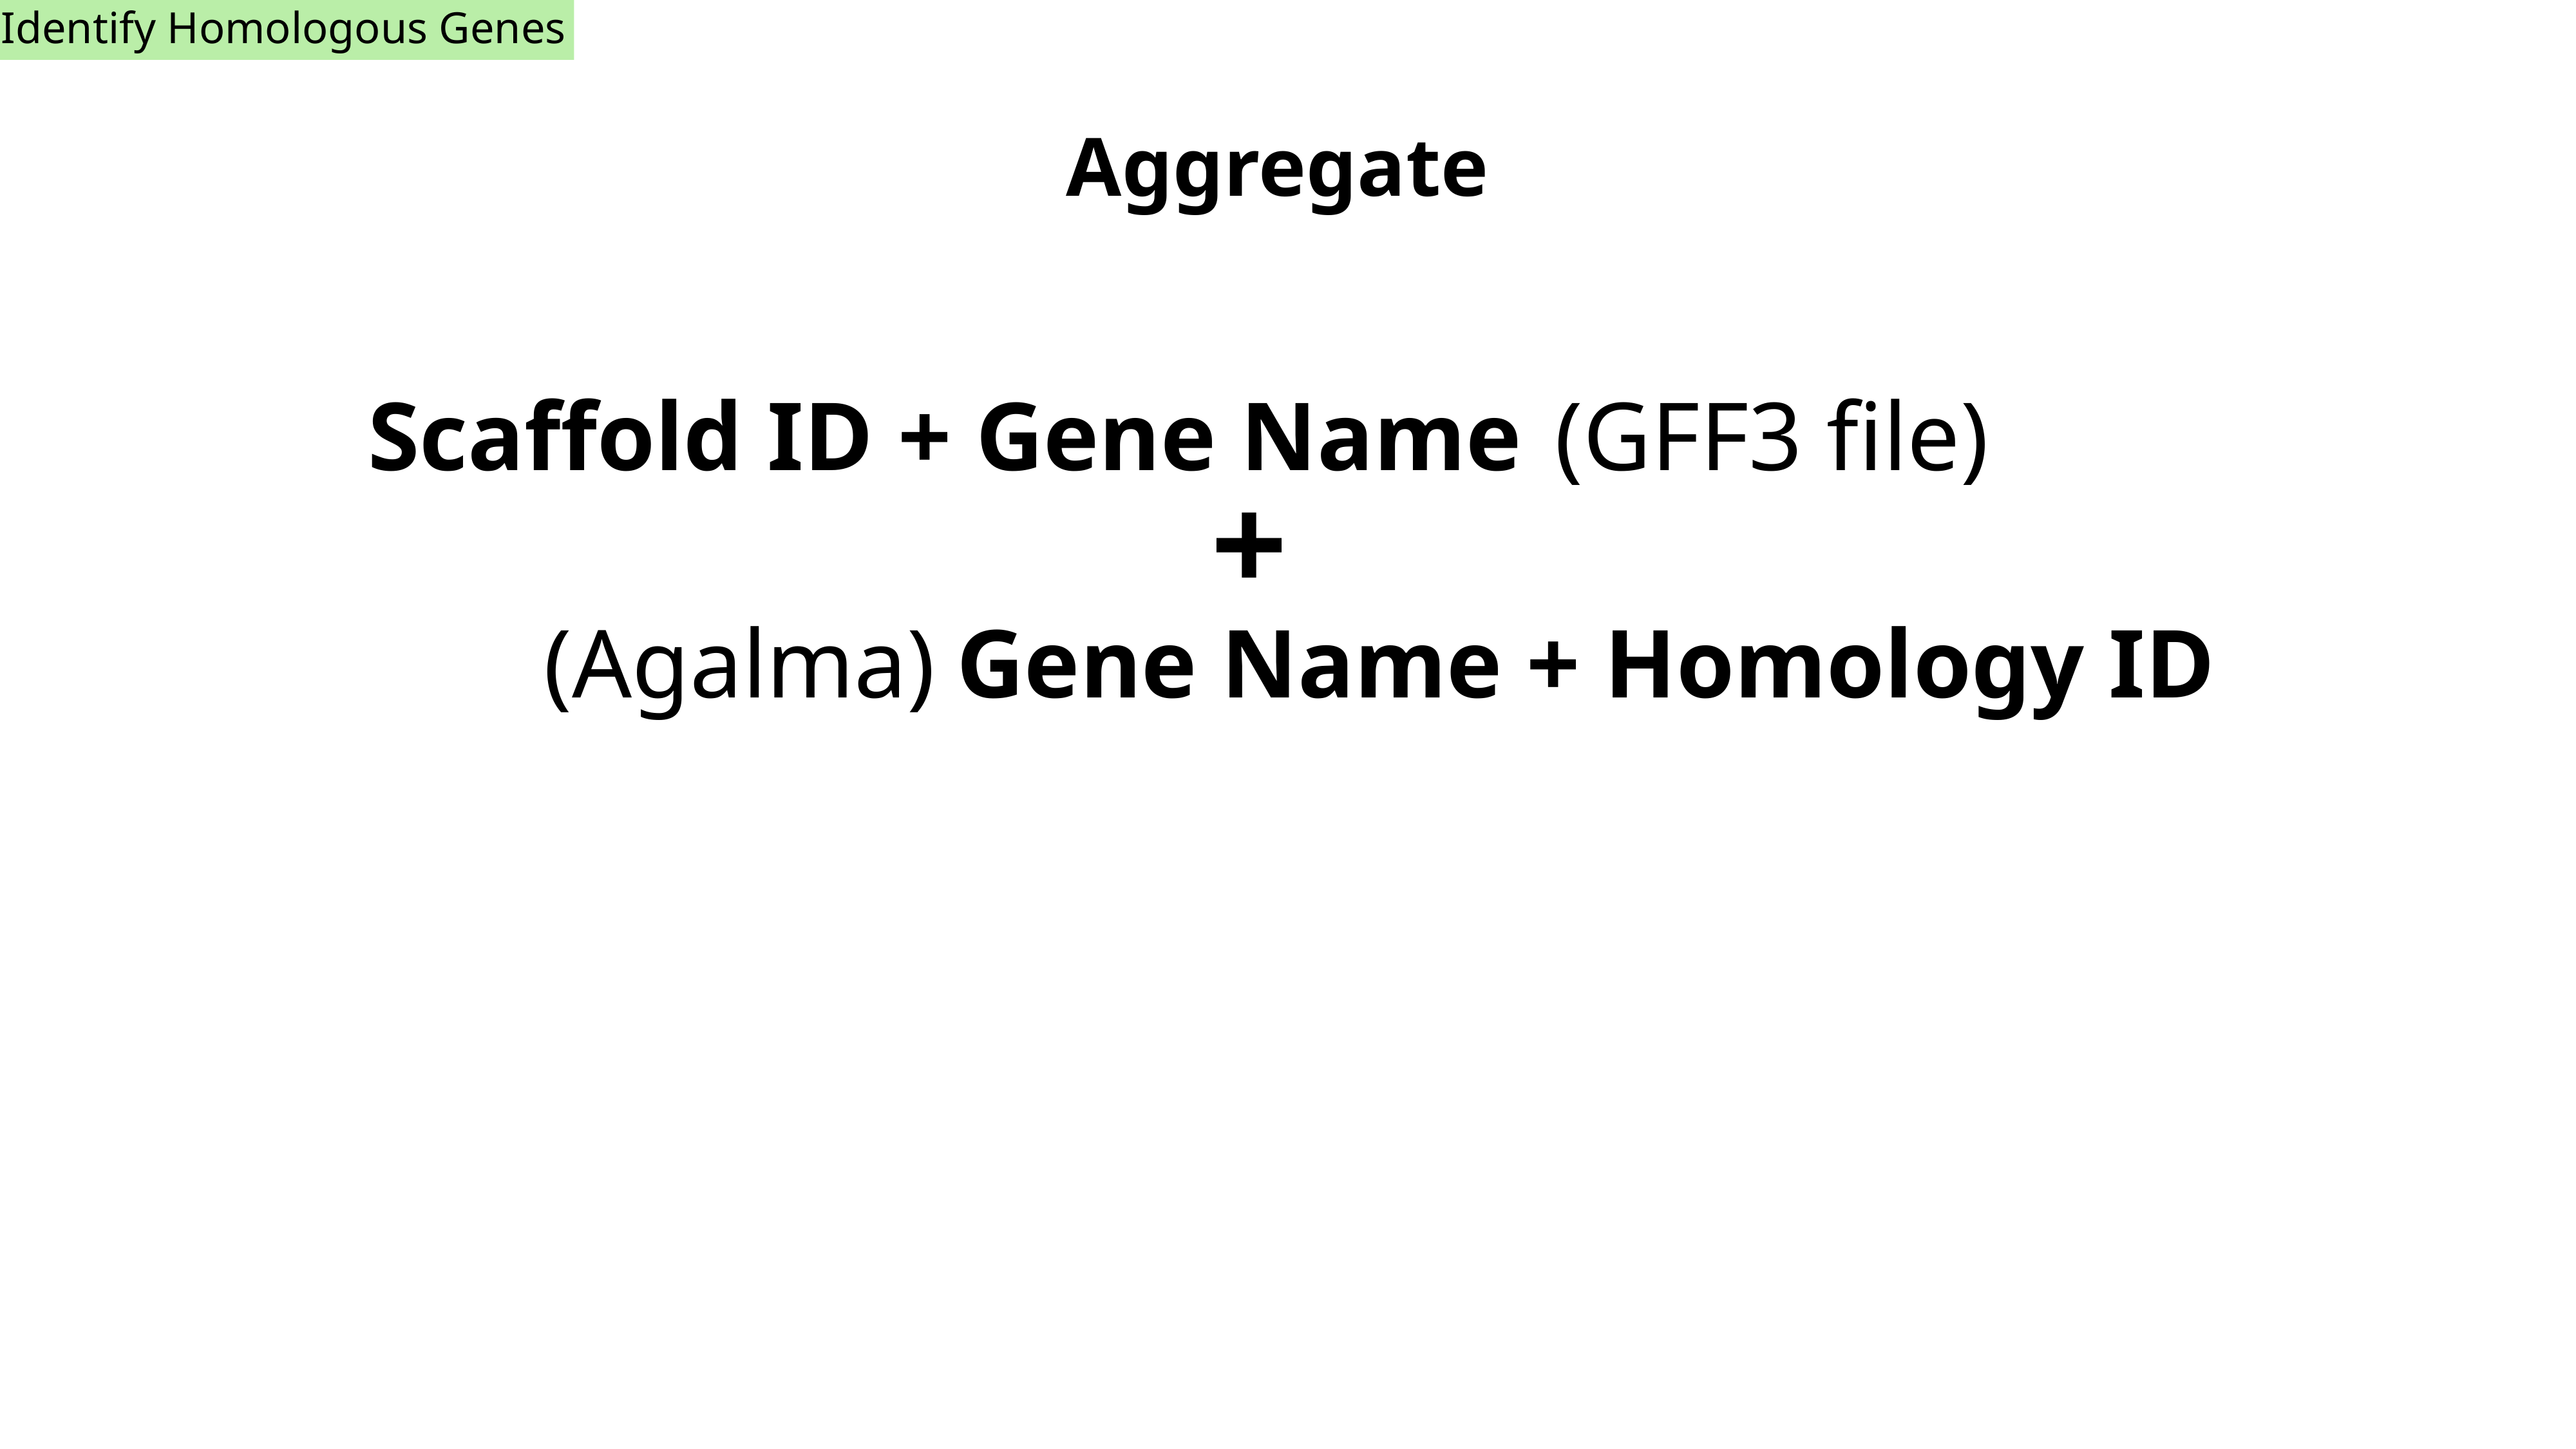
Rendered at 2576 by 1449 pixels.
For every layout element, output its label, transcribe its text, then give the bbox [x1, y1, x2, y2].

text_box Aggregate [1059, 108, 1517, 220]
text_box Identify Homologous Genes [0, 0, 574, 60]
text_box Scaffold ID + Gene Name [360, 368, 1530, 497]
text_box (Agalma) [536, 596, 943, 724]
text_box + [1203, 451, 1295, 627]
text_box (GFF3 file) [1548, 368, 1997, 497]
text_box Gene Name + Homology ID [949, 596, 2223, 724]
